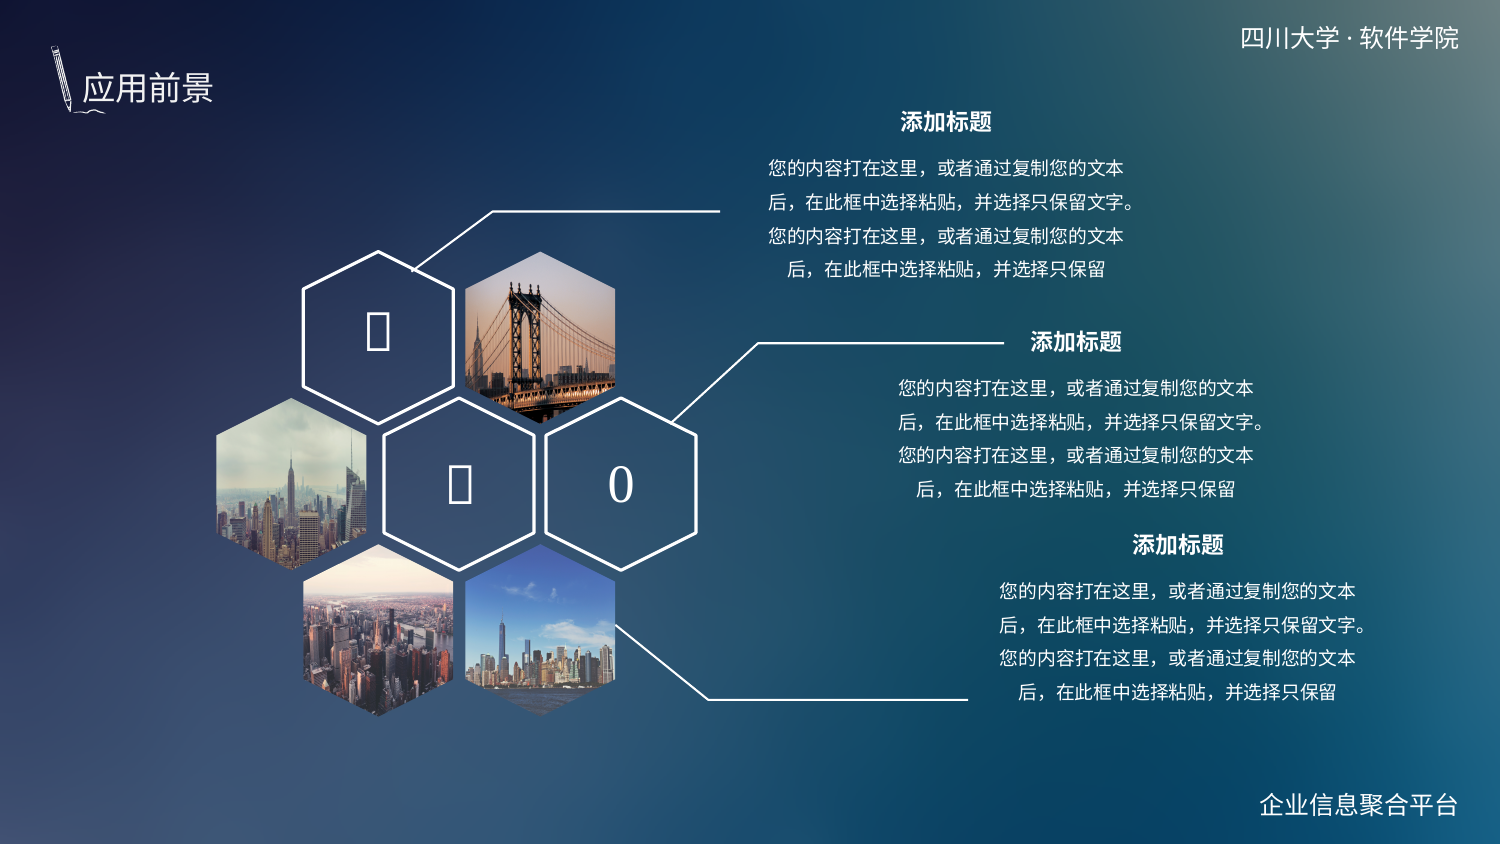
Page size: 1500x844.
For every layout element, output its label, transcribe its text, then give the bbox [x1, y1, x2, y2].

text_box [749, 100, 1143, 290]
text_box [303, 251, 454, 424]
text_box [981, 522, 1375, 713]
text_box [616, 625, 969, 700]
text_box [384, 397, 535, 571]
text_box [879, 319, 1273, 510]
text_box [696, 343, 879, 418]
text_box [465, 251, 616, 424]
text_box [545, 397, 696, 571]
text_box [439, 211, 721, 264]
text_box [303, 544, 454, 717]
picture [0, 0, 1500, 844]
text_box [216, 397, 367, 571]
text_box 应用前景 [67, 59, 357, 115]
text_box [465, 544, 616, 717]
